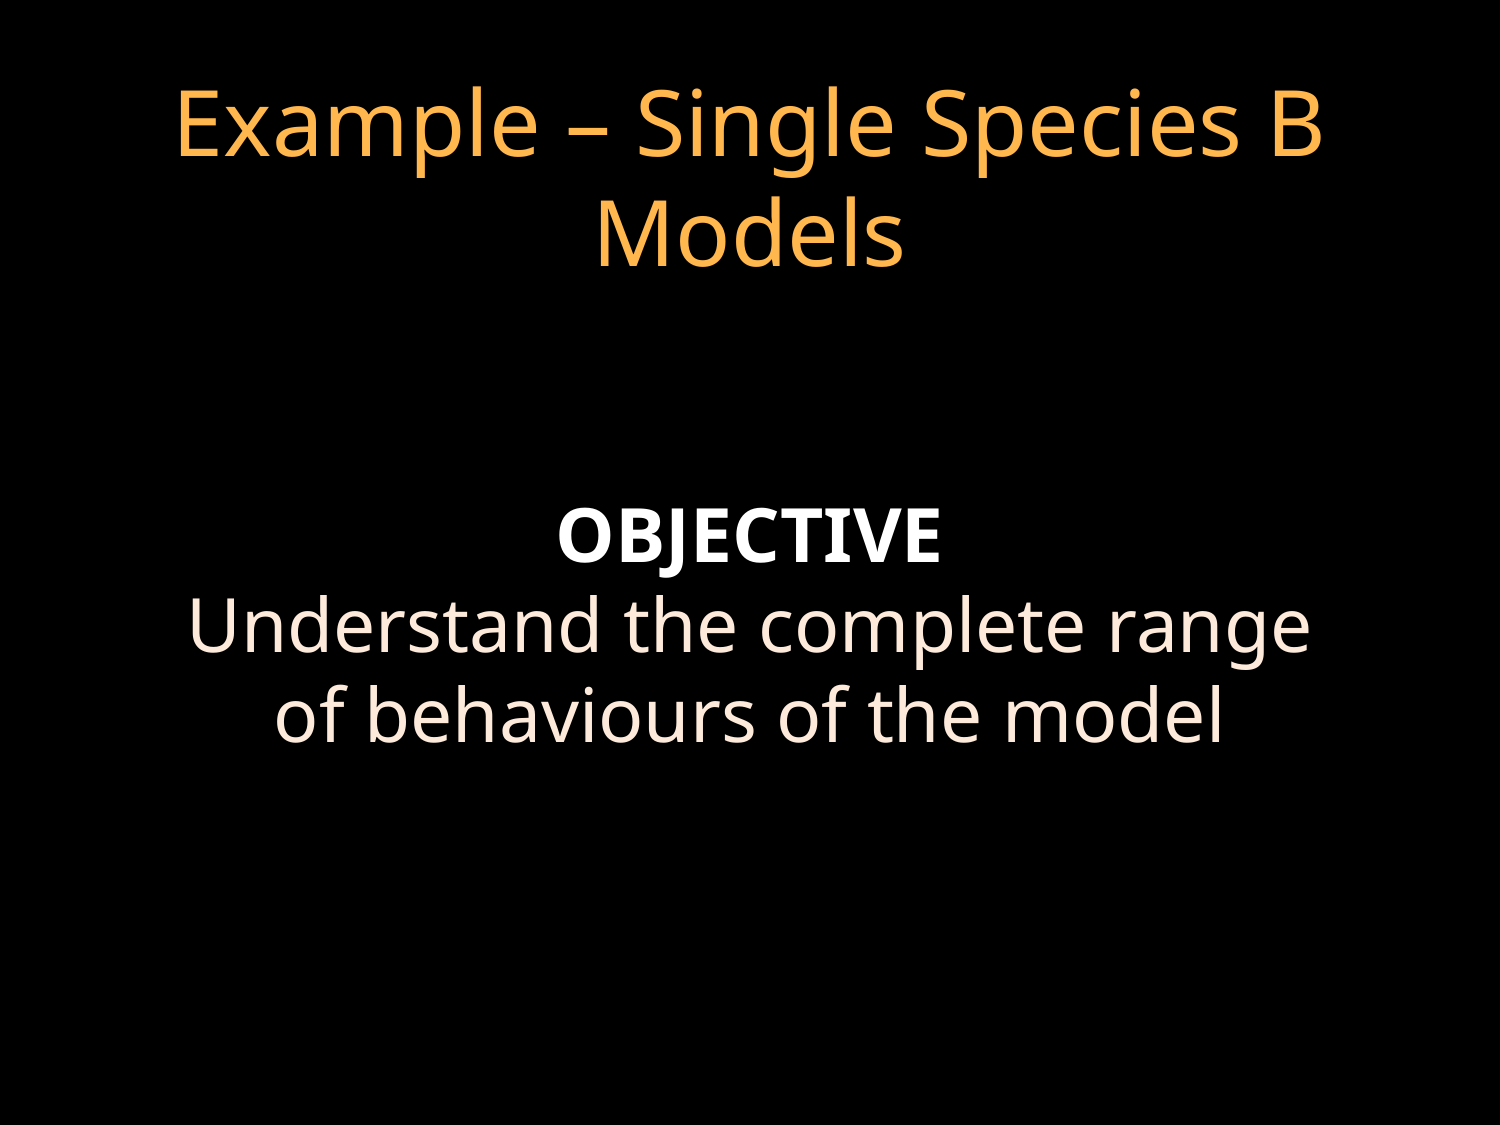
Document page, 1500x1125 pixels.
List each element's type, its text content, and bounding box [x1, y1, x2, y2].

text_box Example – Single Species B Models [0, 0, 1500, 350]
text_box OBJECTIVE Understand the complete range of behaviours of the model [110, 480, 1389, 766]
